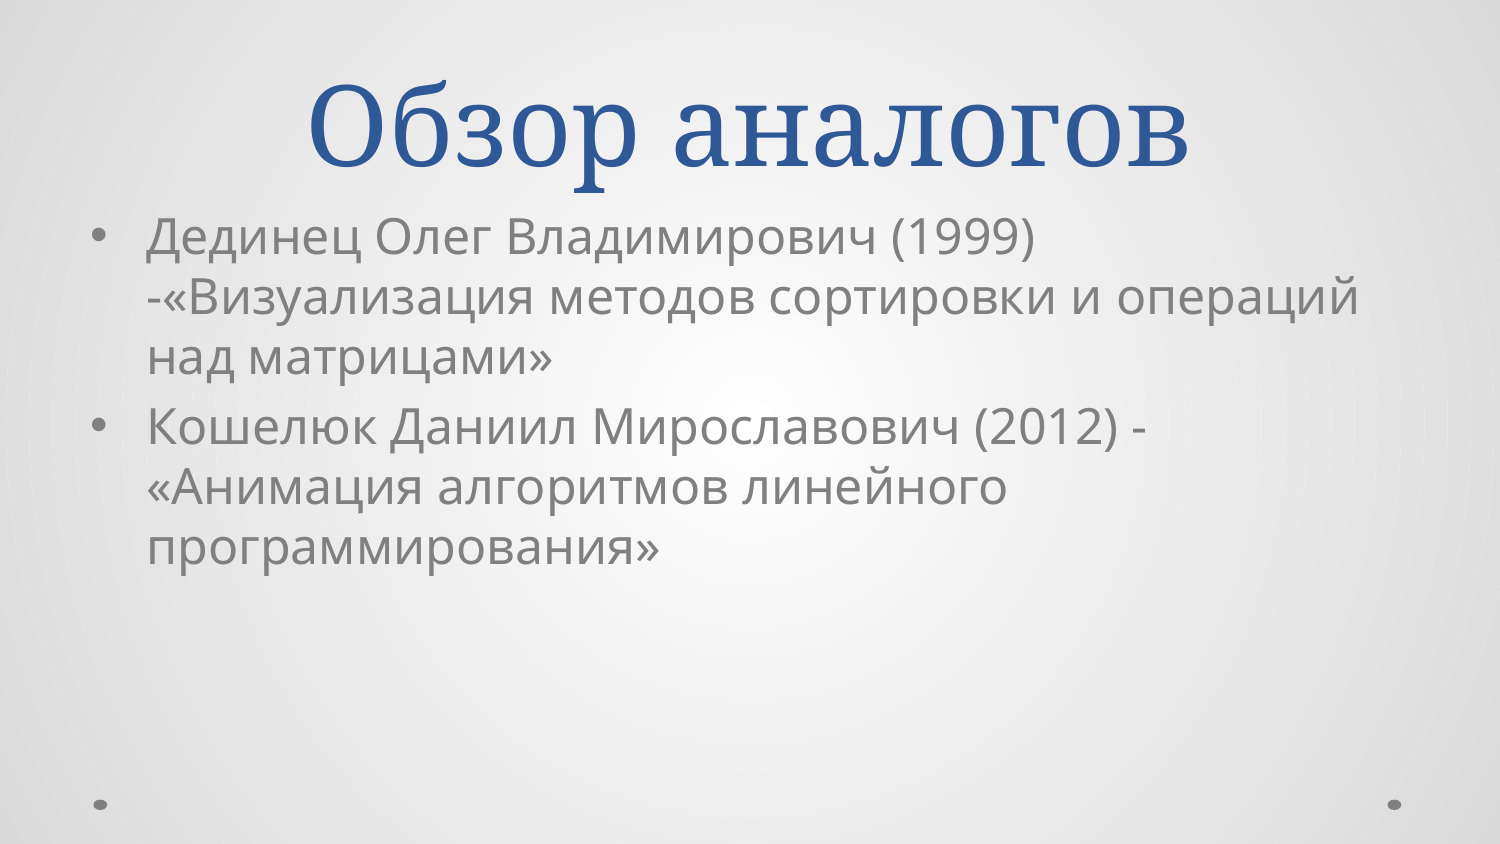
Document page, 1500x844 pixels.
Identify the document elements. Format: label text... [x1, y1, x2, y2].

list Дединец Олег Владимирович (1999) -«Визуализация методов сортировки и операций над матрицами» Кошелюк Даниил Мирославович (2012) - «Анимация алгоритмов линейного программирования» [75, 196, 1425, 754]
title Обзор аналогов [75, 0, 1425, 196]
